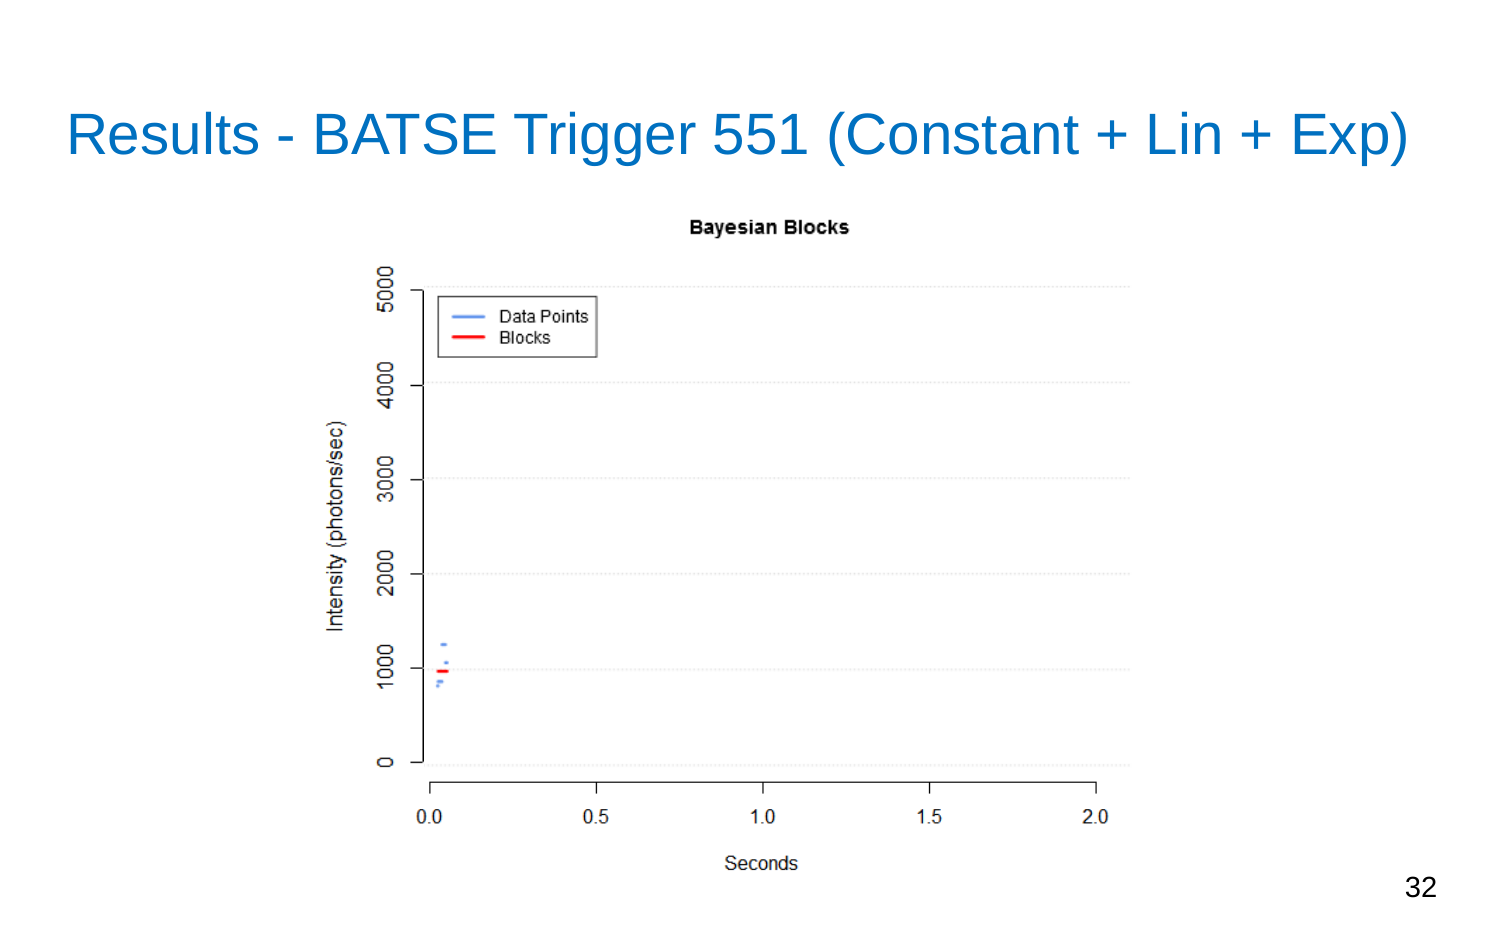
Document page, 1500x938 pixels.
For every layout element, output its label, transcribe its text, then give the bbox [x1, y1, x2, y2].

title Results - BATSE Trigger 551 (Constant + Lin + Exp) [51, 81, 1449, 186]
picture [321, 185, 1172, 888]
slide_number ‹#› [1389, 849, 1480, 922]
